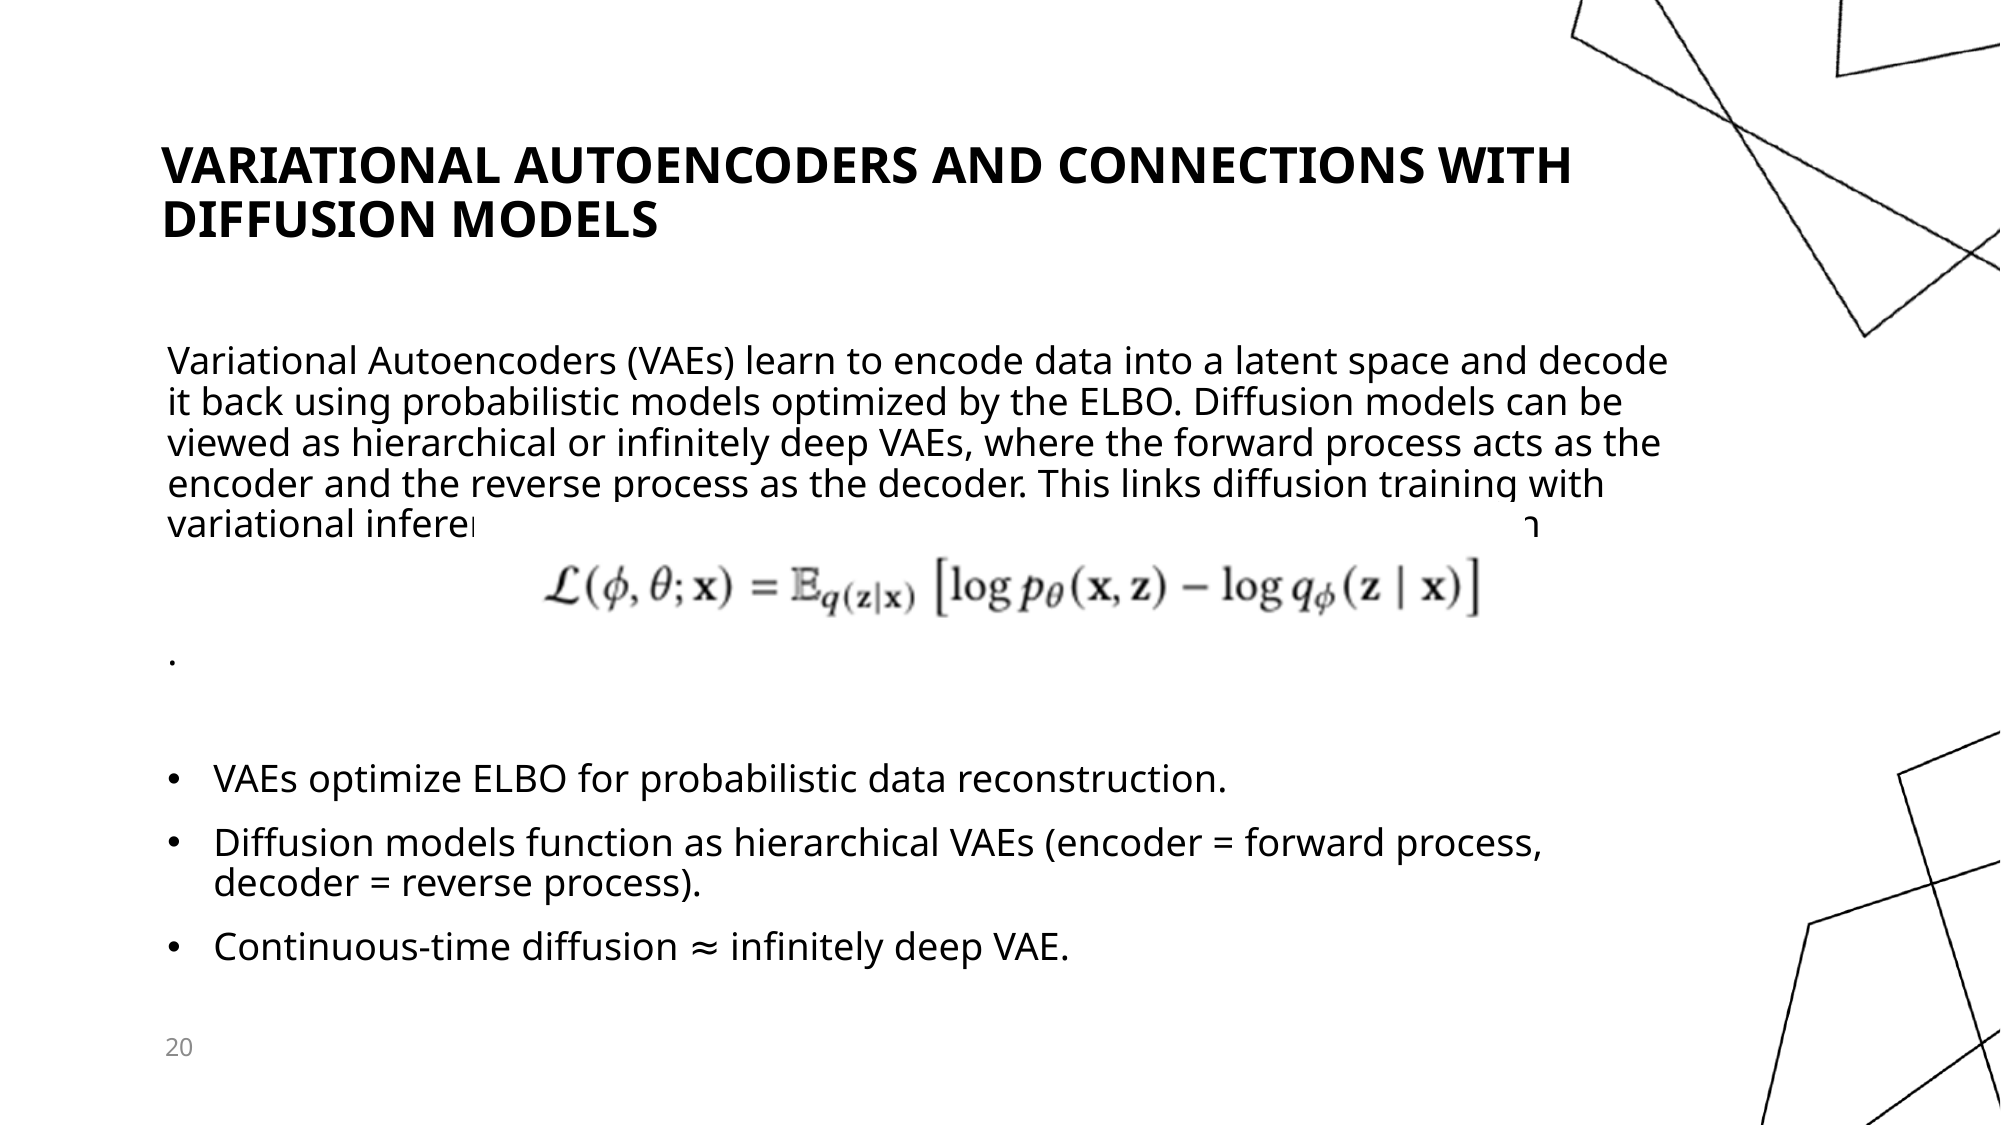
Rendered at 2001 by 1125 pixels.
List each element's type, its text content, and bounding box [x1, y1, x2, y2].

title Variational Autoencoders and Connections with Diffusion Models [146, 71, 1709, 318]
picture [1553, 0, 2000, 345]
picture [474, 502, 1525, 655]
slide_number 20 [150, 1024, 254, 1074]
list Variational Autoencoders (VAEs) learn to encode data into a latent space and decode it back using probabilistic models optimized by the ELBO. Diffusion models can be viewed as hierarchical or infinitely deep VAEs, where the forward process acts as the encoder and the reverse process as the decoder. This links diffusion training with variational inference, showing both share a common probabilistic foundation . VAEs optimize ELBO for probabilistic data reconstruction. Diffusion models function as hierarchical VAEs (encoder = forward process, decoder = reverse process). Continuous-time diffusion ≈ infinitely deep VAE. [152, 334, 1712, 979]
picture [1723, 654, 2001, 1125]
